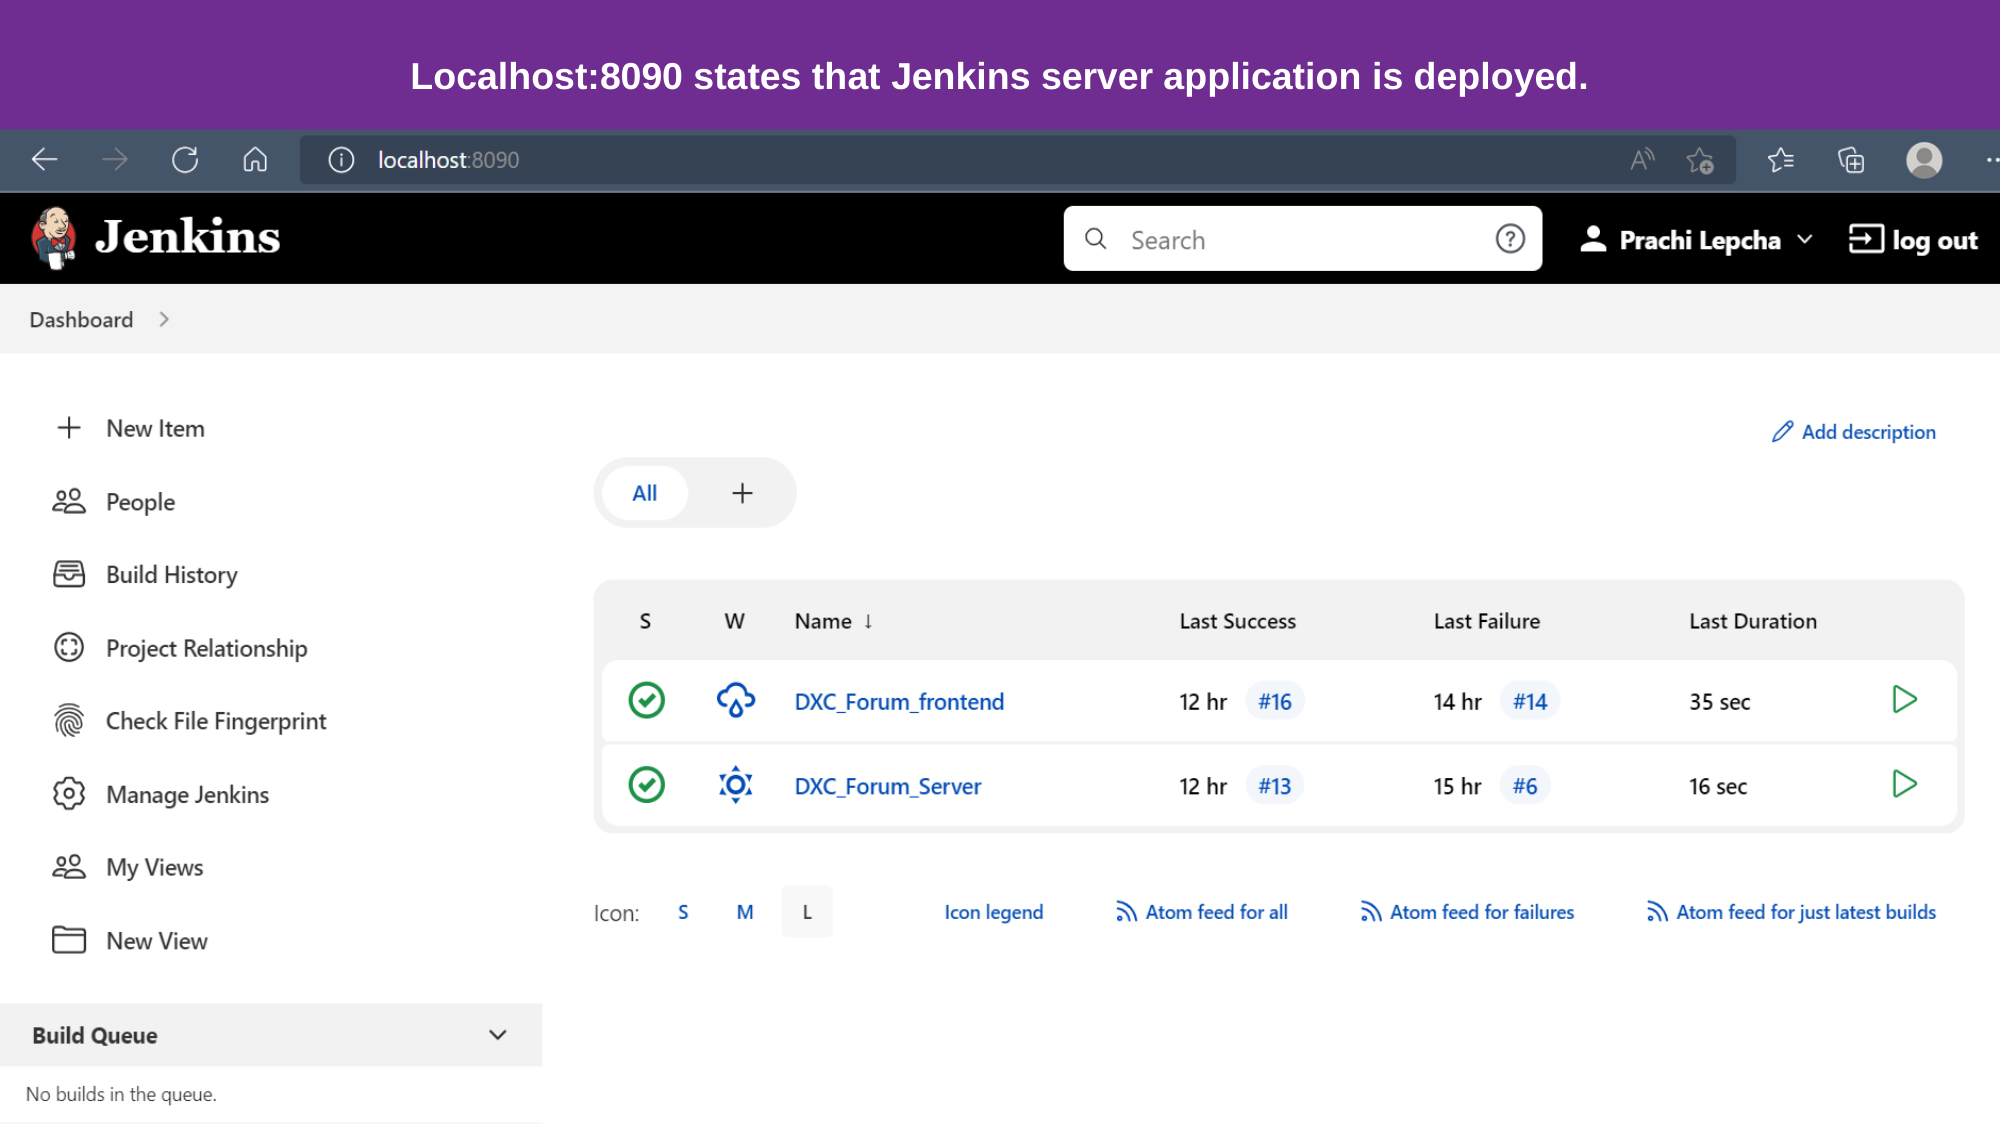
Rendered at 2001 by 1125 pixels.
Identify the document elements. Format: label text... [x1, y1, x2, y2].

picture [0, 126, 2000, 1125]
text_box [0, 0, 2000, 126]
text_box Localhost:8090 states that Jenkins server application is deployed. [394, 44, 1605, 104]
